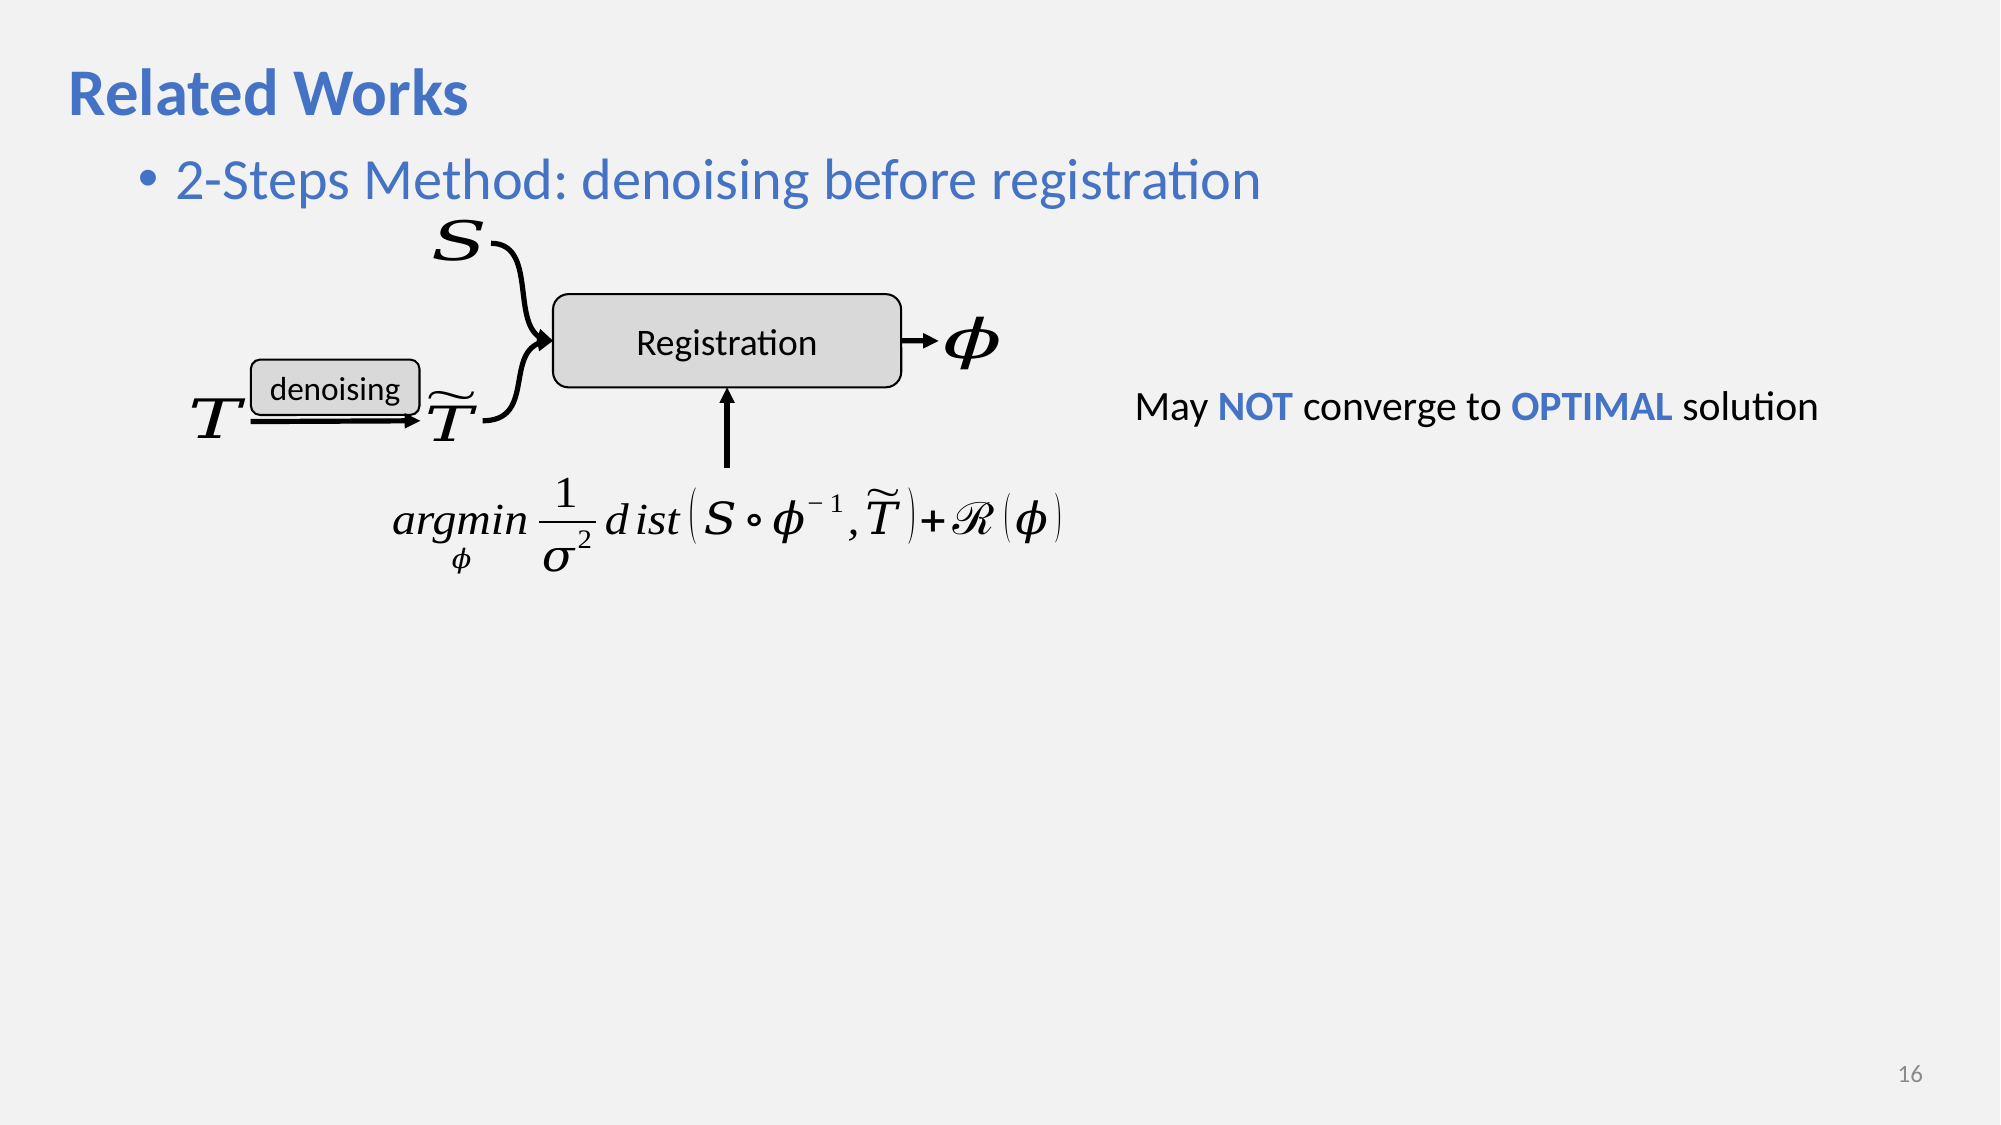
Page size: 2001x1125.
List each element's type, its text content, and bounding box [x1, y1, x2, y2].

title Related Works [53, 46, 1603, 142]
list 2-Steps Method: denoising before registration [123, 141, 1939, 228]
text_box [482, 340, 553, 421]
text_box denoising [249, 358, 421, 417]
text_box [491, 243, 553, 340]
text_box Registration [553, 293, 903, 389]
text_box May NOT converge to OPTIMAL solution [1110, 376, 1874, 452]
slide_number 16 [1488, 1042, 1939, 1103]
